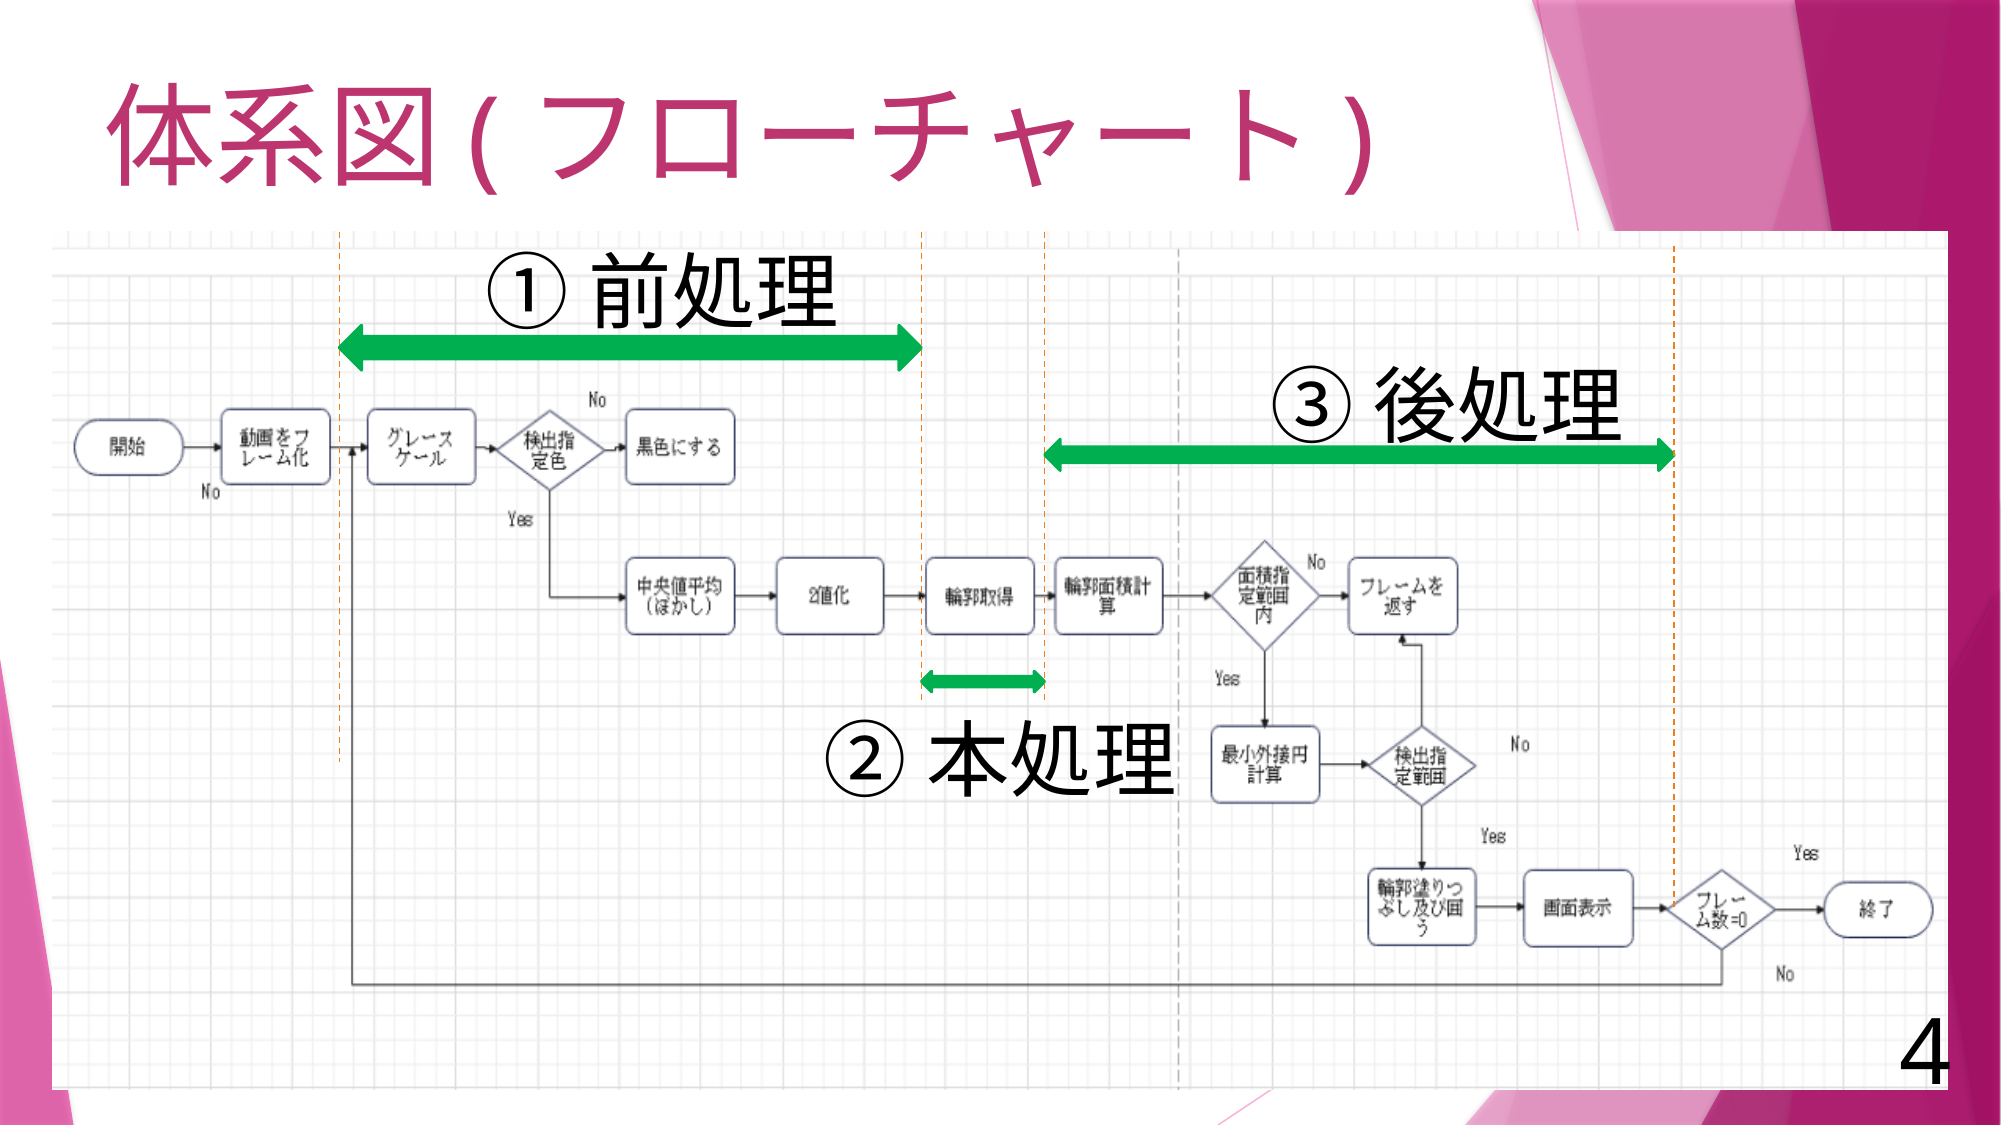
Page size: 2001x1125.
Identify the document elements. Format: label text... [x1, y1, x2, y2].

text_box 4 [1885, 985, 1968, 1111]
text_box 体系図(フローチャート) [88, 57, 1391, 208]
picture [52, 231, 1948, 1091]
